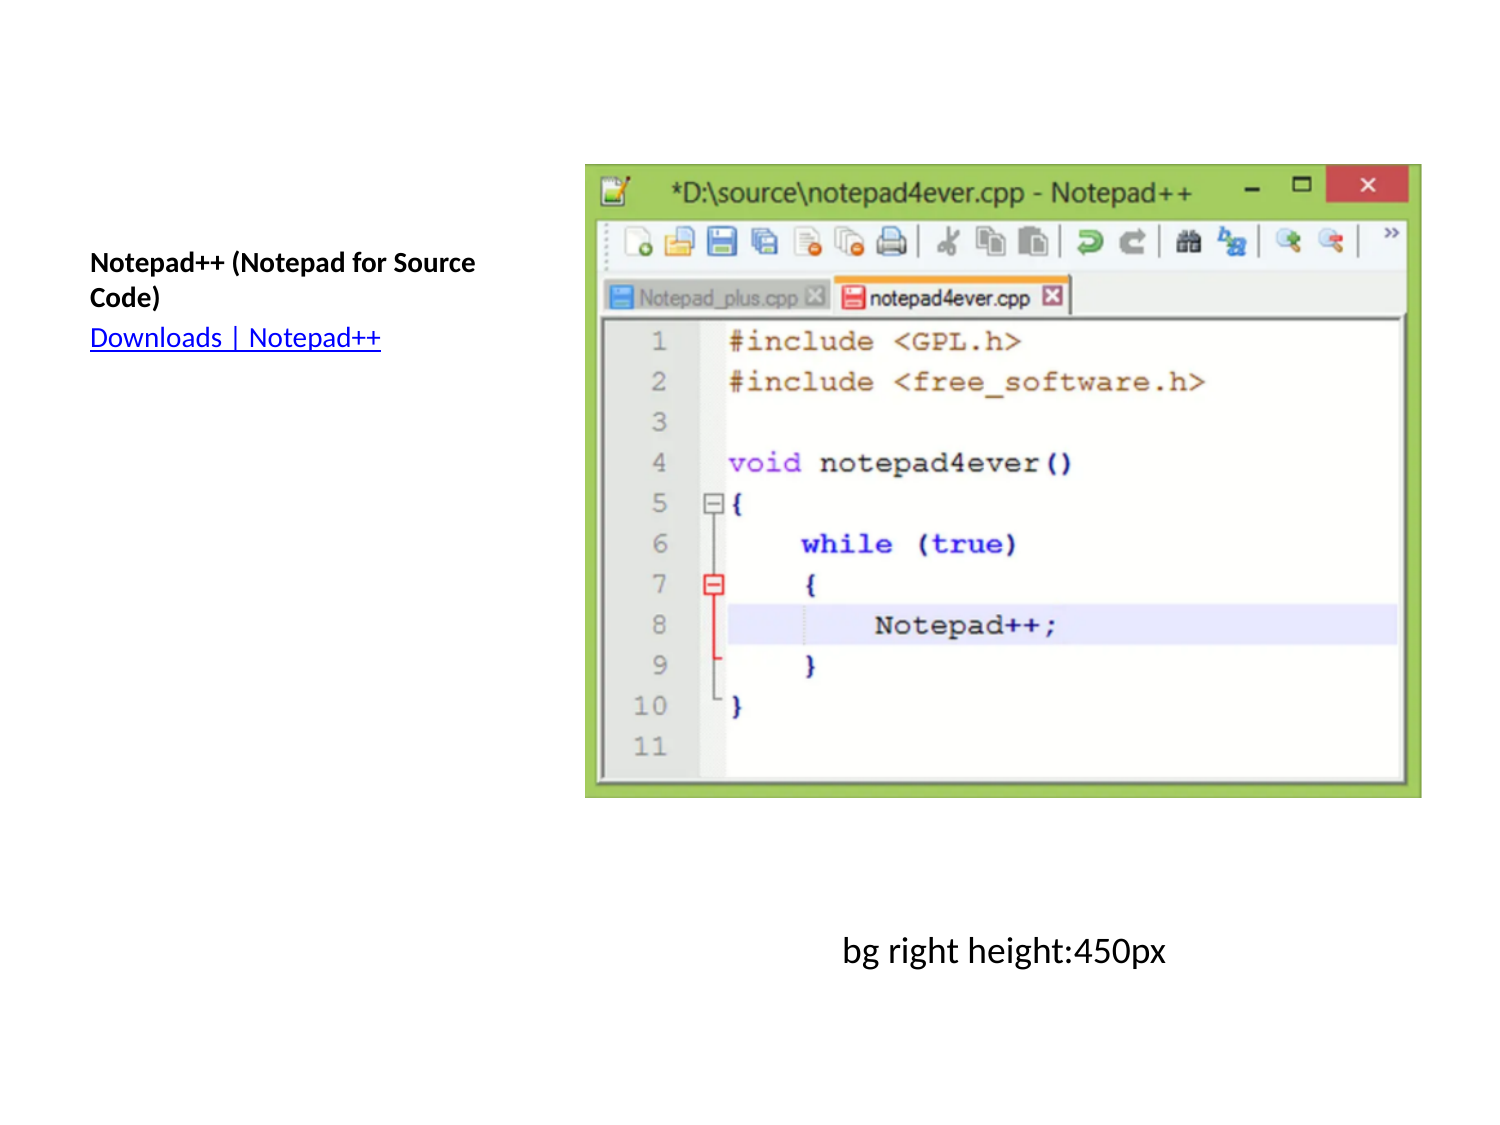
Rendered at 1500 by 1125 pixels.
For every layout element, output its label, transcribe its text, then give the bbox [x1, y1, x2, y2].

list Notepad++ (Notepad for Source Code) Downloads | Notepad++ [75, 235, 569, 1005]
picture [585, 164, 1424, 799]
text_box bg right height:450px [585, 918, 1423, 1003]
